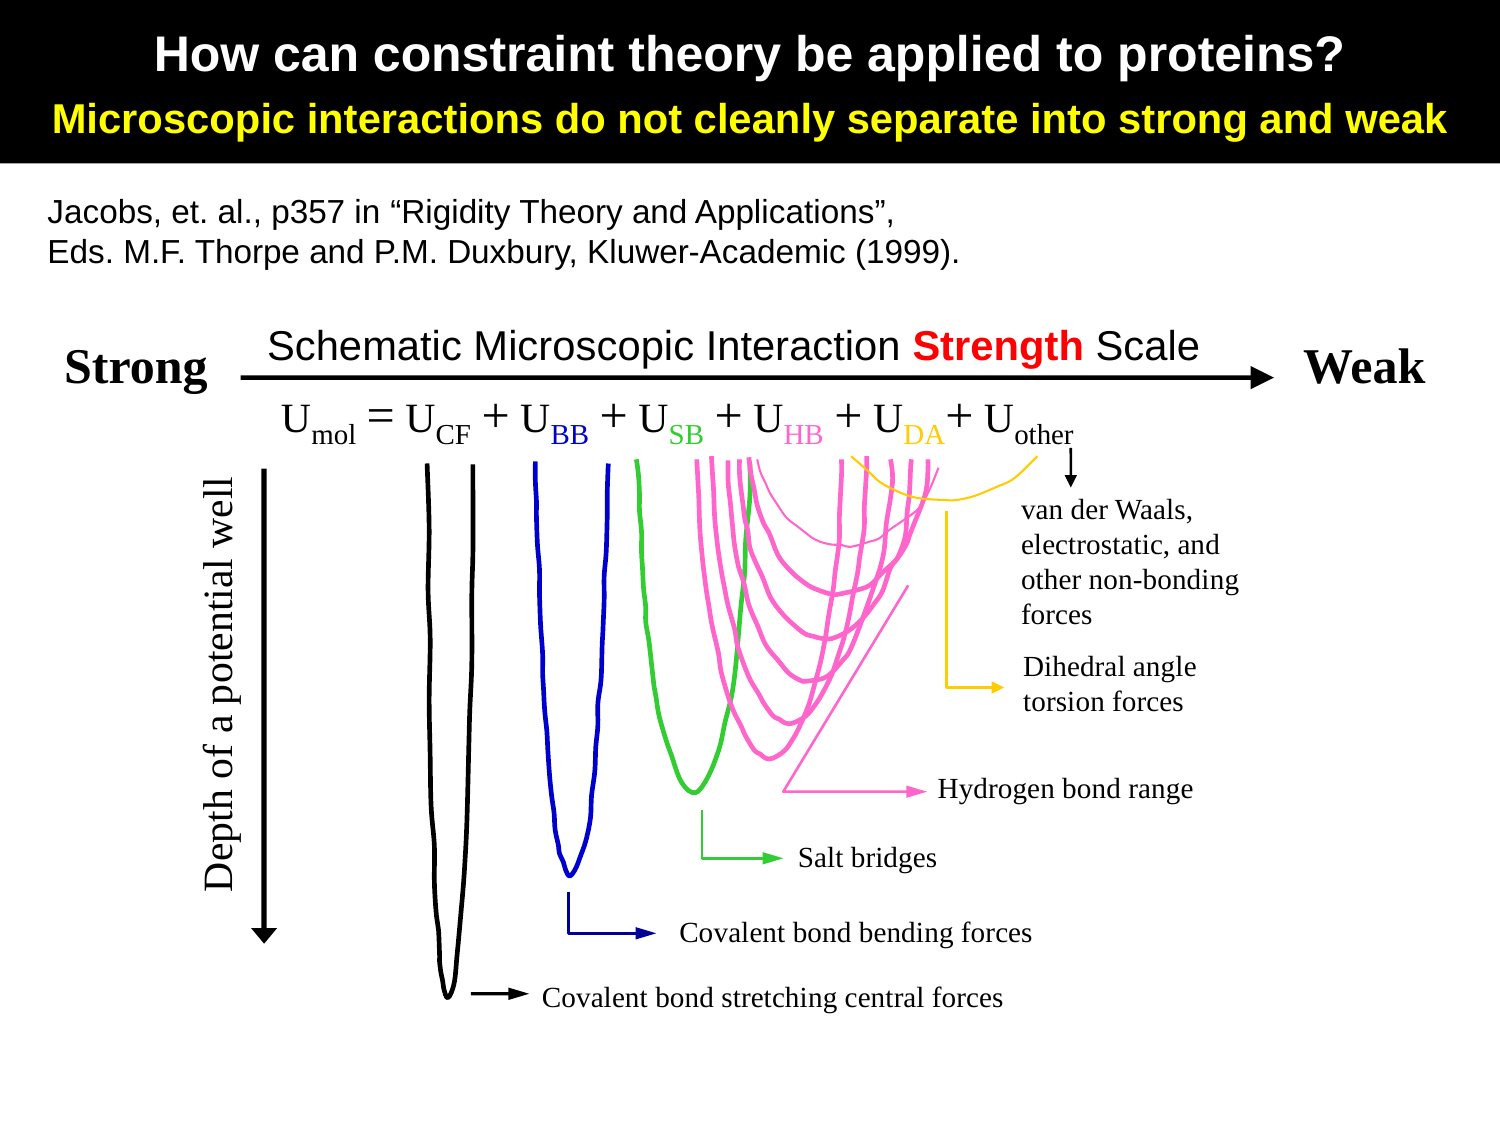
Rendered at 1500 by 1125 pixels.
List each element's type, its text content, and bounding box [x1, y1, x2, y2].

text_box [470, 987, 530, 1000]
text_box van der Waals, electrostatic, and other non-bonding forces [1006, 483, 1302, 638]
text_box [535, 461, 609, 877]
text_box [253, 468, 275, 944]
text_box Covalent bond stretching central forces [527, 970, 1046, 1021]
text_box [940, 456, 1038, 501]
text_box [1064, 447, 1078, 488]
text_box Strong [49, 326, 243, 402]
text_box Schematic Microscopic Interaction Strength Scale [249, 311, 1218, 376]
text_box Covalent bond bending forces [664, 906, 1100, 956]
text_box [946, 511, 1005, 694]
text_box Dihedral angle torsion forces [1008, 639, 1282, 725]
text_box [696, 455, 939, 760]
text_box [702, 810, 784, 865]
text_box Weak [1288, 326, 1476, 402]
text_box Hydrogen bond range [922, 762, 1278, 813]
text_box Depth of a potential well [183, 422, 248, 907]
text_box [783, 769, 927, 798]
text_box How can constraint theory be applied to proteins? Microscopic interactions do not cleanly separate into strong and weak [0, 0, 1500, 164]
text_box Salt bridges [783, 831, 980, 881]
text_box [636, 459, 712, 793]
text_box Jacobs, et. al., p357 in “Rigidity Theory and Applications”, Eds. M.F. Thorpe and P.M. Duxbury, Kluwer-Academic (1999). [32, 182, 977, 278]
text_box [240, 367, 1274, 388]
text_box Umol = UCF + UBB + USB + UHB + UDA+ Uother [266, 378, 1217, 458]
text_box [568, 891, 657, 940]
text_box [427, 463, 474, 998]
